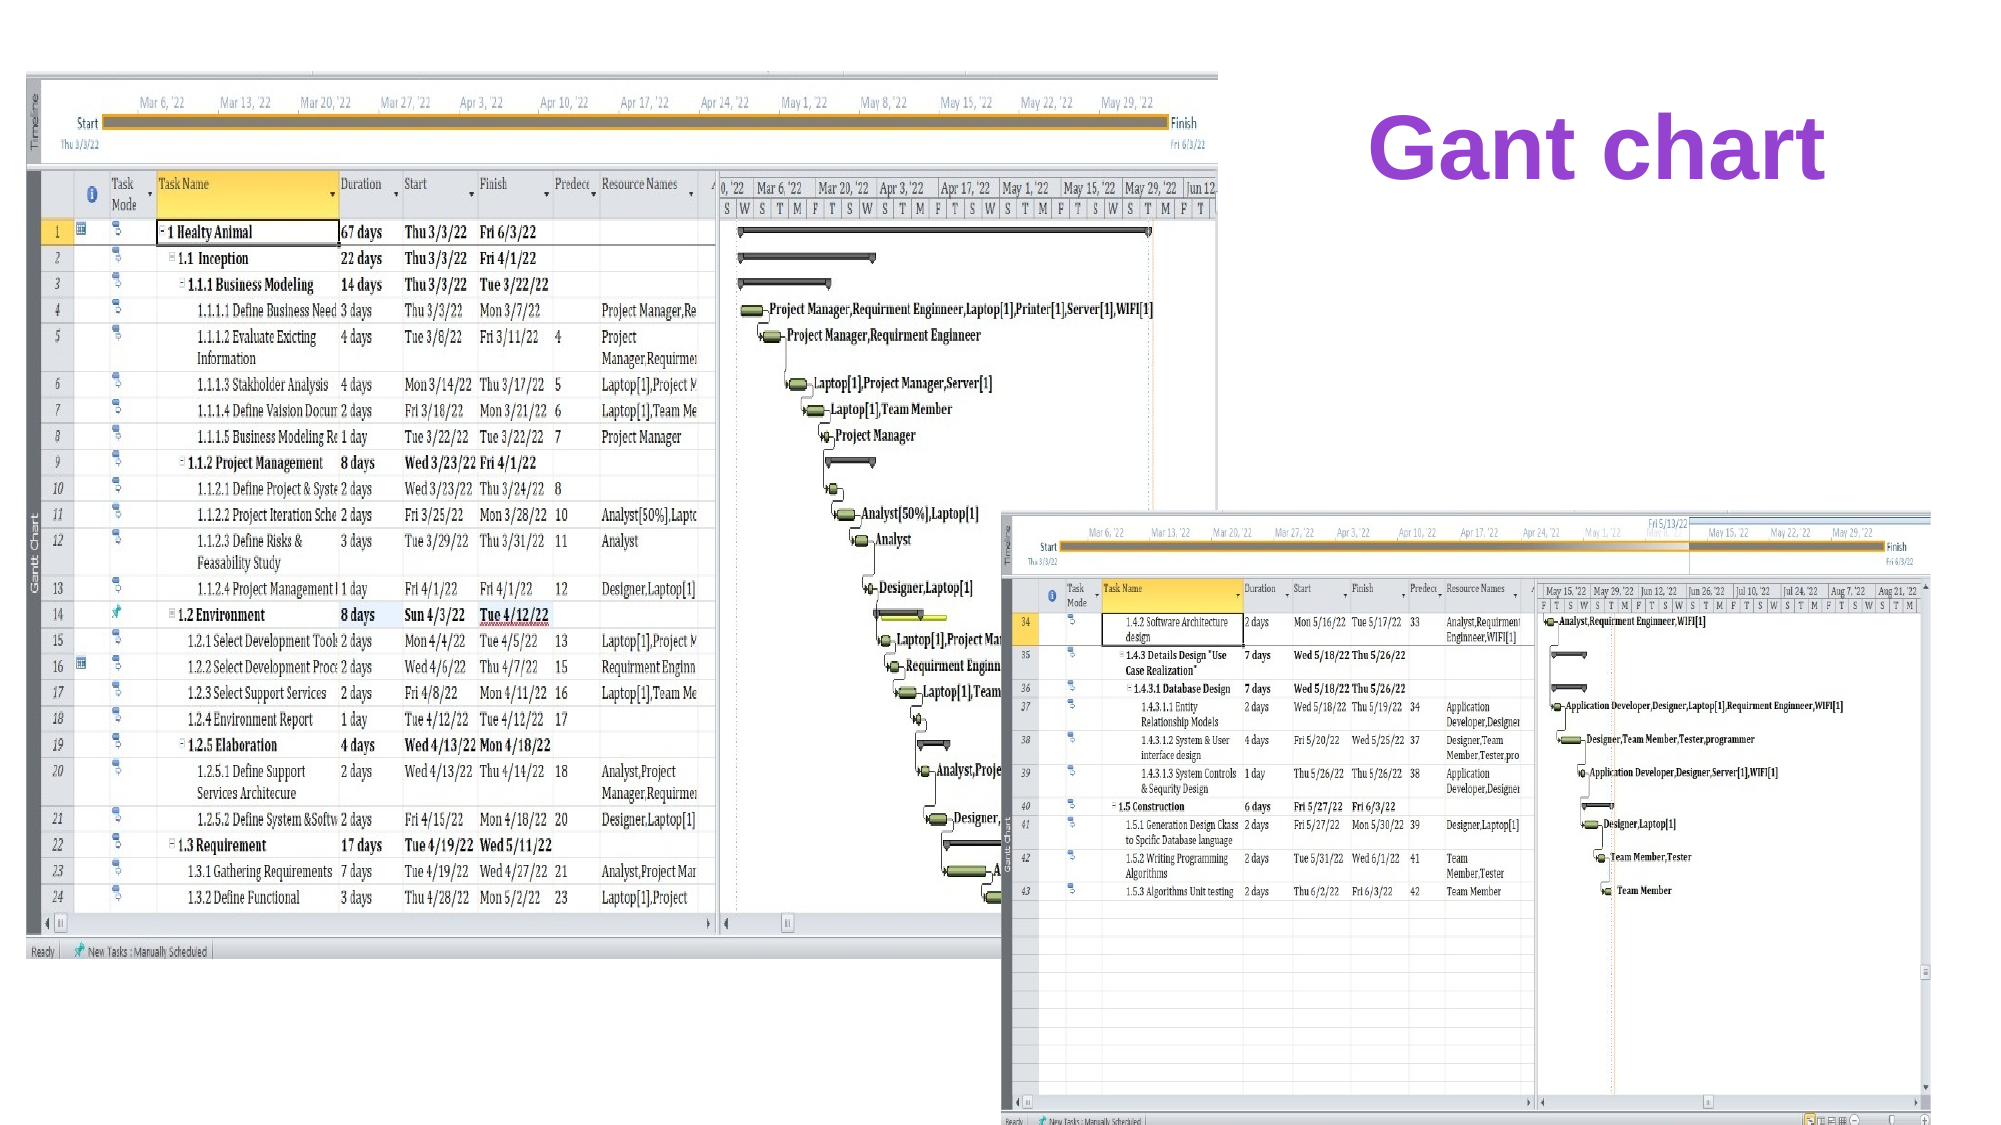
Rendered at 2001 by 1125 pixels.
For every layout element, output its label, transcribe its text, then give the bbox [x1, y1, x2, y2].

picture [26, 71, 1931, 1125]
text_box Gant chart [1231, 68, 1963, 231]
